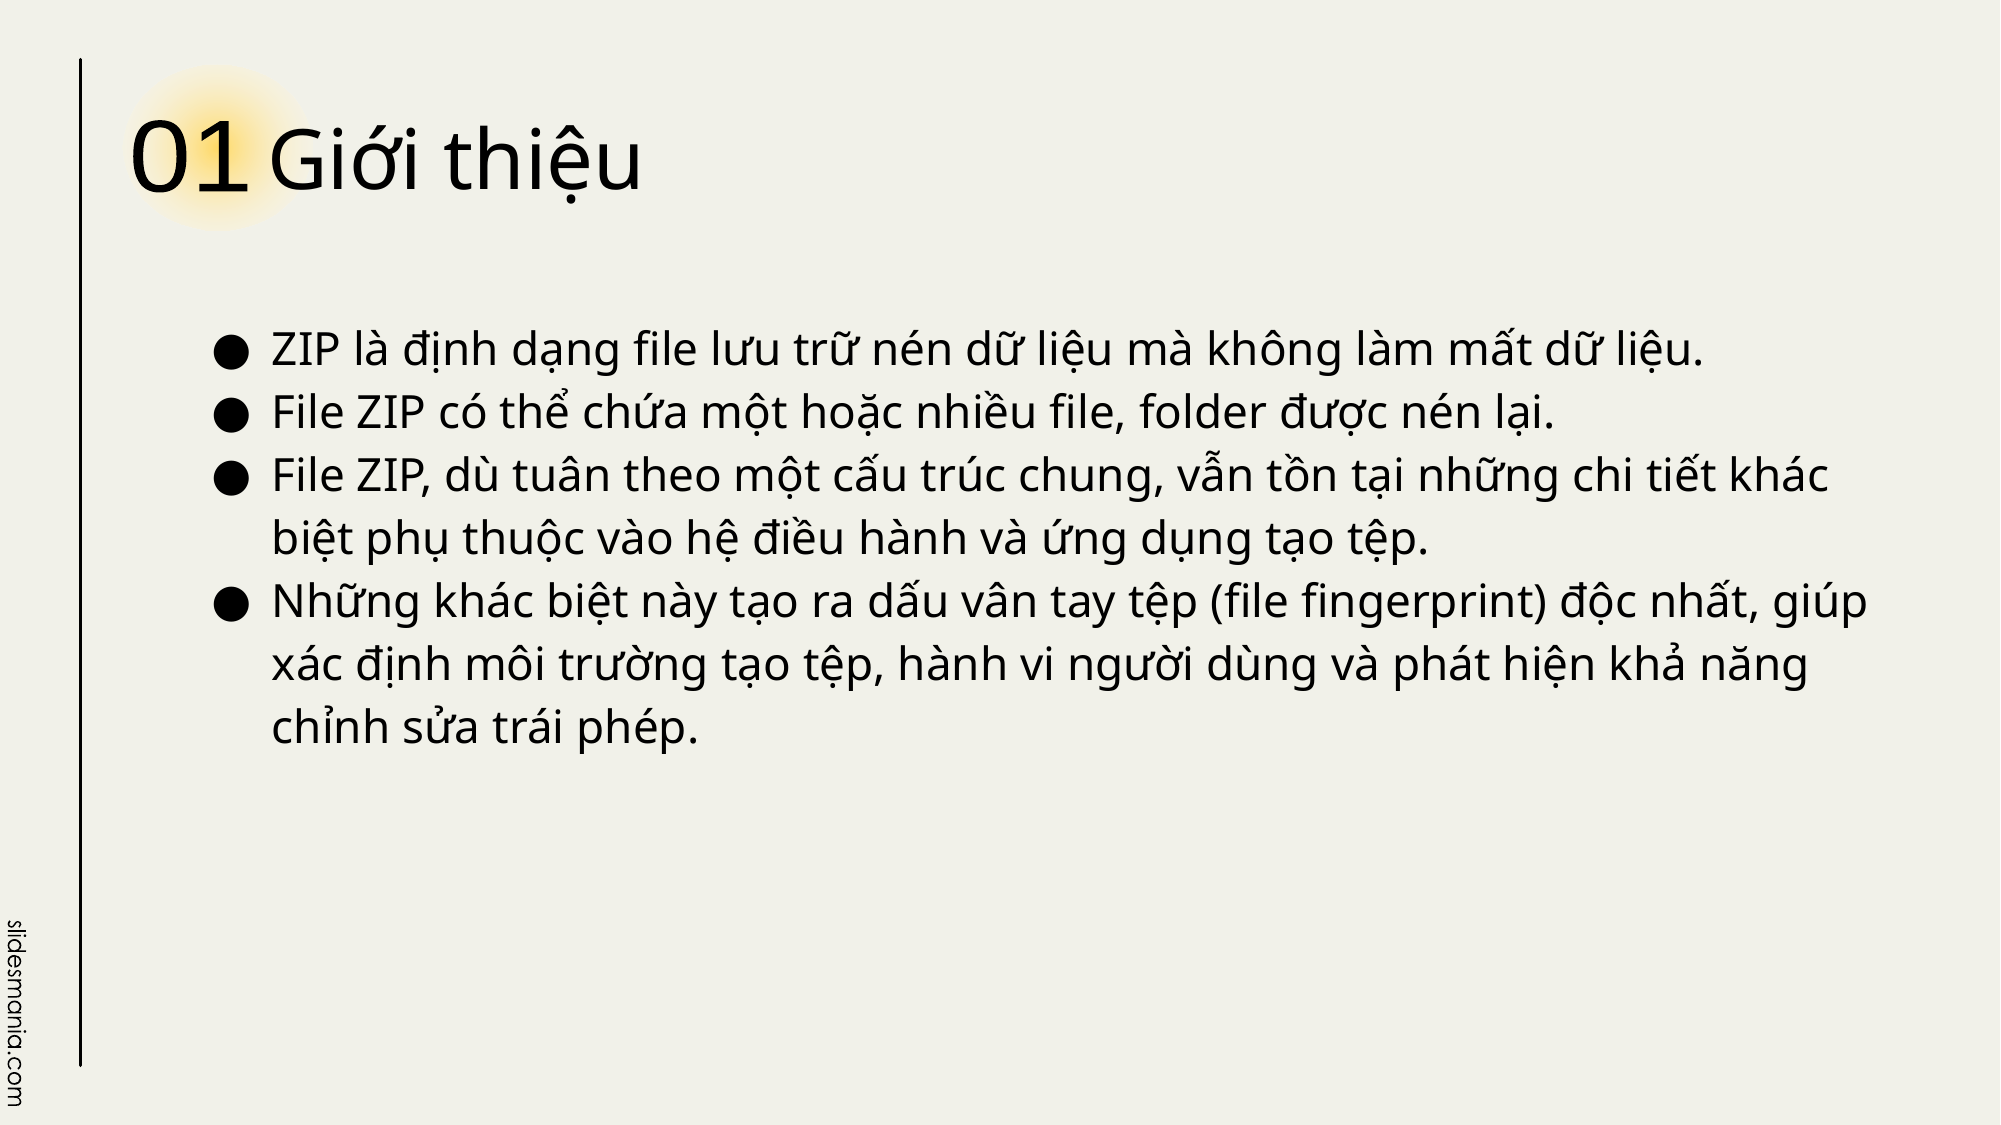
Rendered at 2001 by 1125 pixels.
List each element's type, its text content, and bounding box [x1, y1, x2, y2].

text_box [122, 64, 302, 231]
list ZIP là định dạng file lưu trữ nén dữ liệu mà không làm mất dữ liệu. File ZIP có thể chứa một hoặc nhiều file, folder được nén lại. File ZIP, dù tuân theo một cấu trúc chung, vẫn tồn tại những chi tiết khác biệt phụ thuộc vào hệ điều hành và ứng dụng tạo tệp. Những khác biệt này tạo ra dấu vân tay tệp (file fingerprint) độc nhất, giúp xác định môi trường tạo tệp, hành vi người dùng và phát hiện khả năng chỉnh sửa trái phép. [176, 290, 1909, 1056]
title Giới thiệu [247, 110, 1000, 203]
